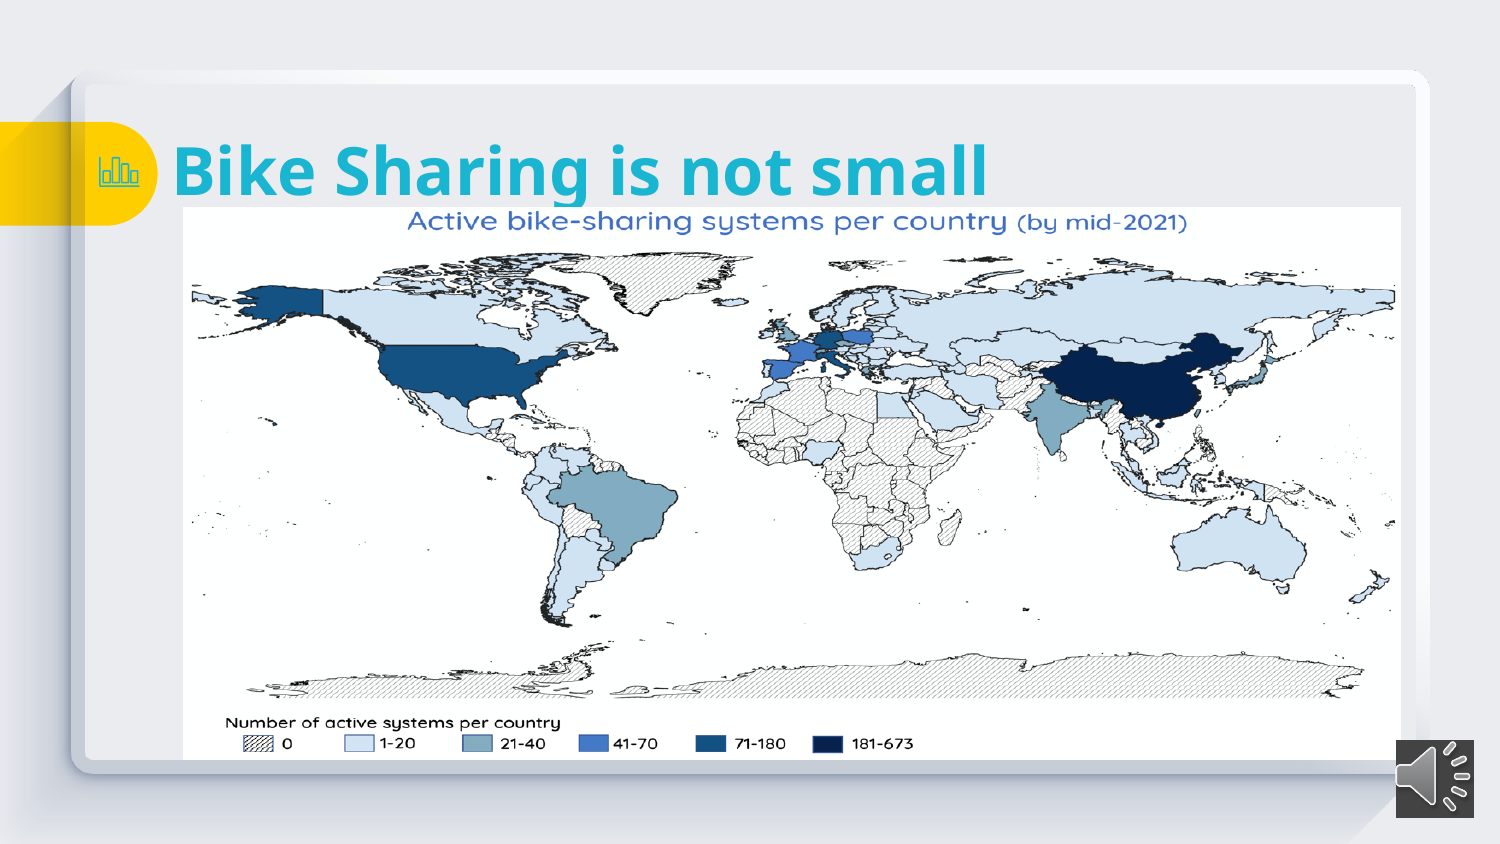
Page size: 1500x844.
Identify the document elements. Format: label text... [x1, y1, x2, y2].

slide_number 3 [1414, 759, 1500, 844]
title Bike Sharing is not small [171, 121, 1268, 226]
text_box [99, 157, 140, 187]
picture [0, 0, 1500, 844]
